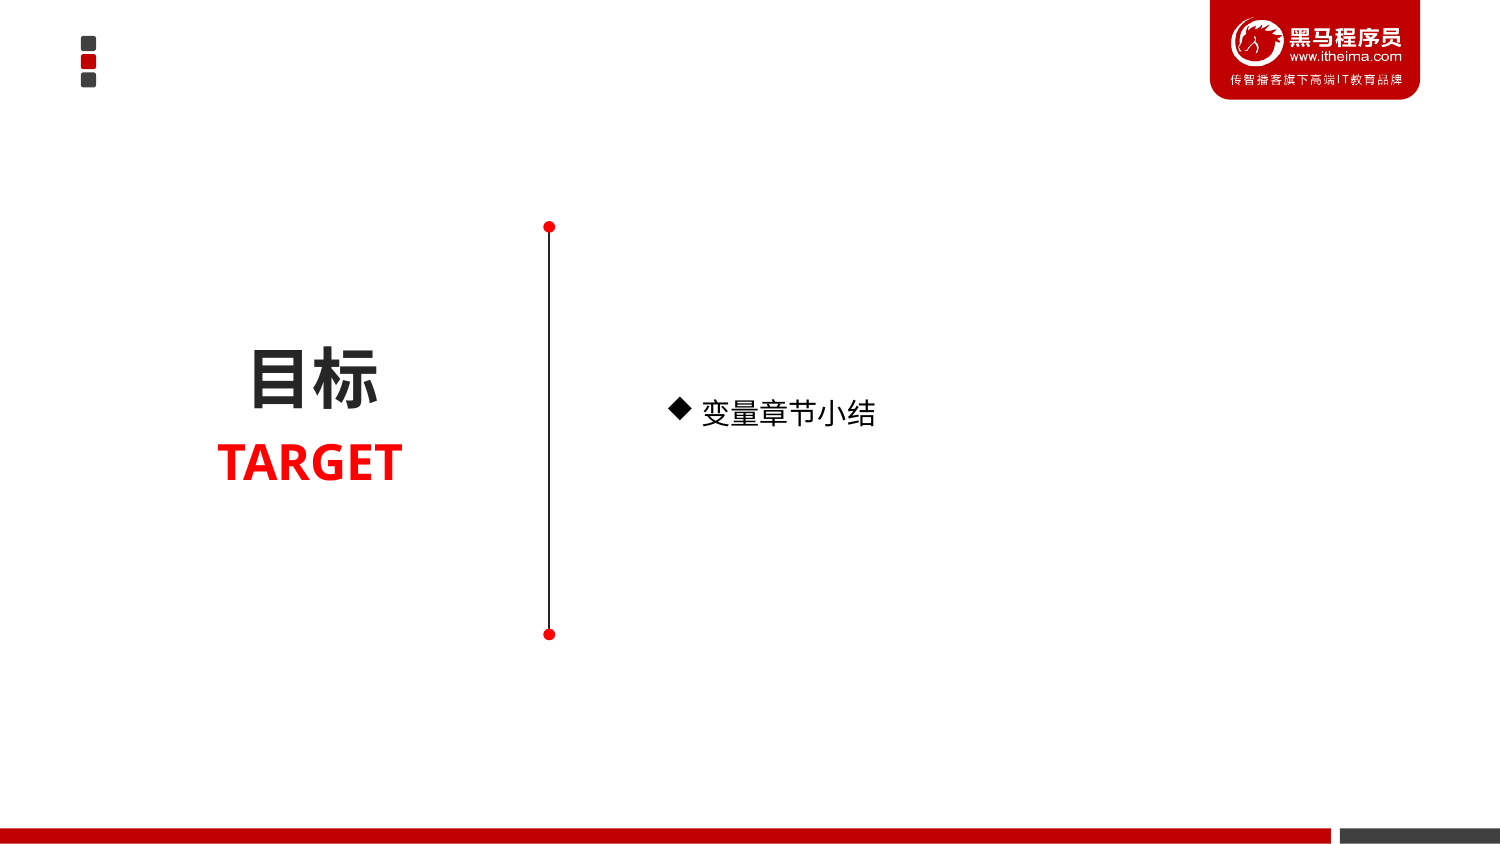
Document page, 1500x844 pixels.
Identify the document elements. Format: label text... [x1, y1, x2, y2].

picture [1212, 8, 1421, 94]
text_box [541, 219, 558, 234]
text_box 变量章节小结 [650, 352, 892, 438]
text_box [541, 628, 558, 643]
text_box TARGET [206, 422, 544, 507]
text_box 目标 [171, 315, 454, 449]
